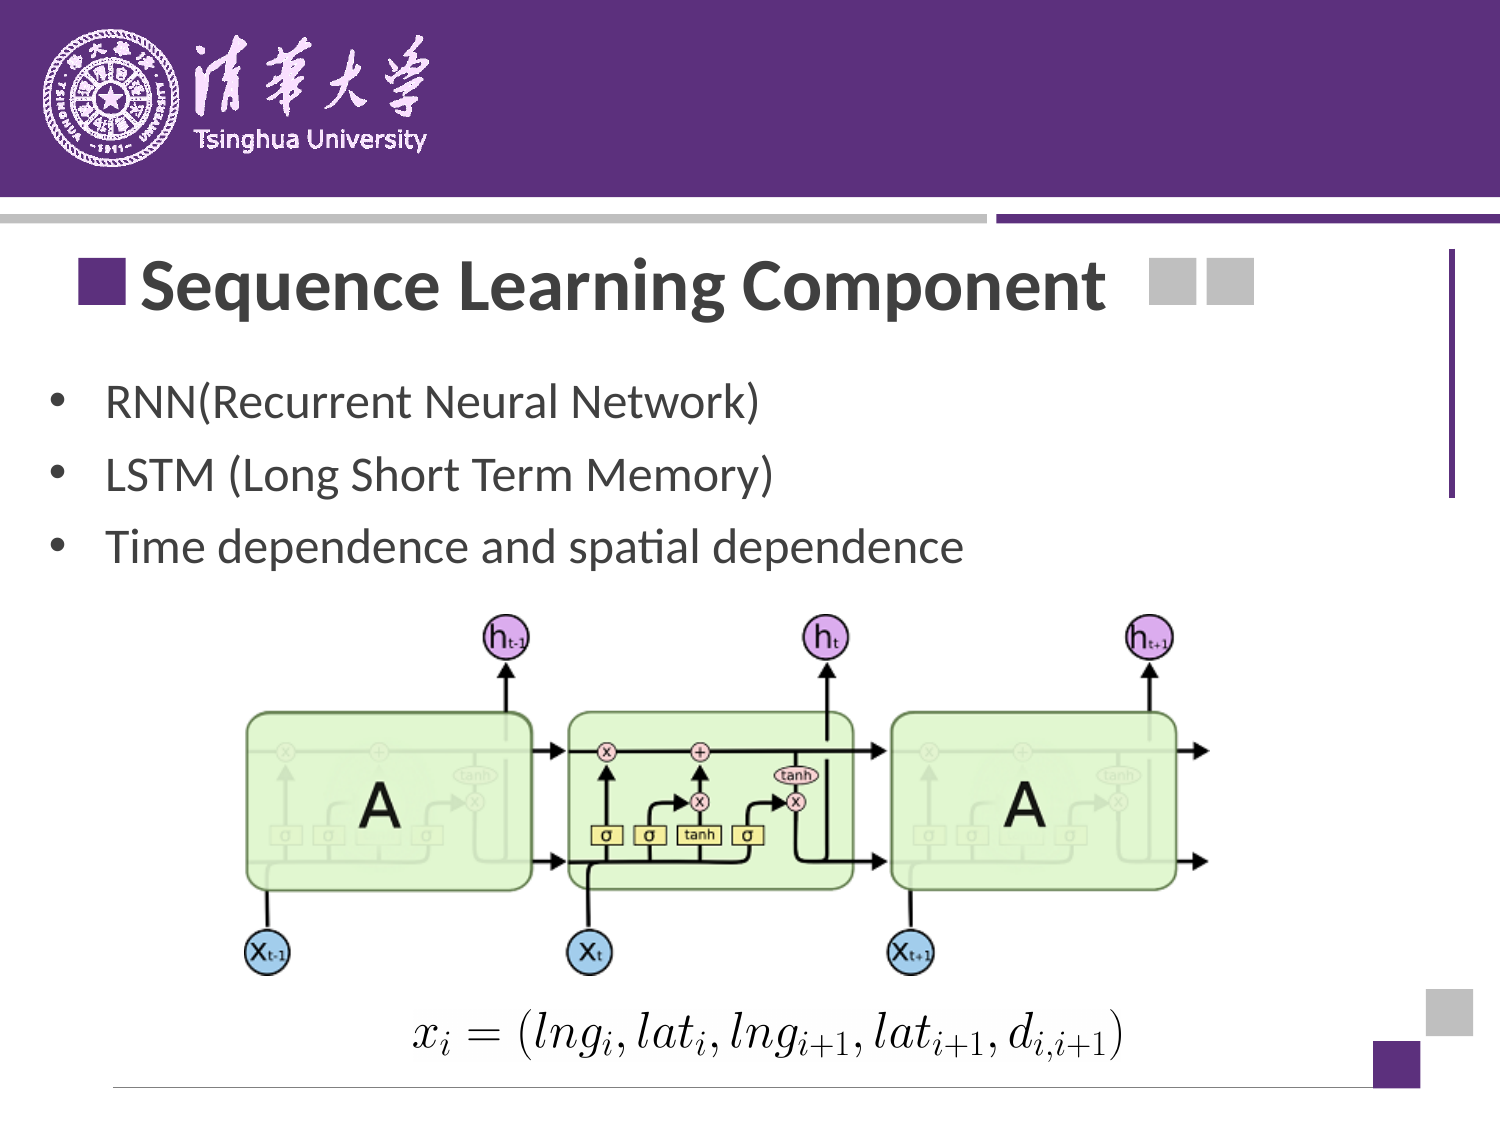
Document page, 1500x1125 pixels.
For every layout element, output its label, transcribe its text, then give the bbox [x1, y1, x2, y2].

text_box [0, 214, 1500, 224]
text_box [77, 257, 127, 306]
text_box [1149, 257, 1254, 305]
text_box [471, 0, 1500, 198]
text_box Sequence Learning Component [125, 228, 1161, 333]
picture [244, 614, 1211, 976]
text_box [1425, 988, 1474, 1037]
text_box [1372, 1040, 1421, 1087]
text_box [411, 1007, 1122, 1065]
text_box RNN(Recurrent Neural Network) LSTM (Long Short Term Memory) Time dependence and spatial dependence [34, 361, 1421, 654]
picture [0, 0, 471, 200]
